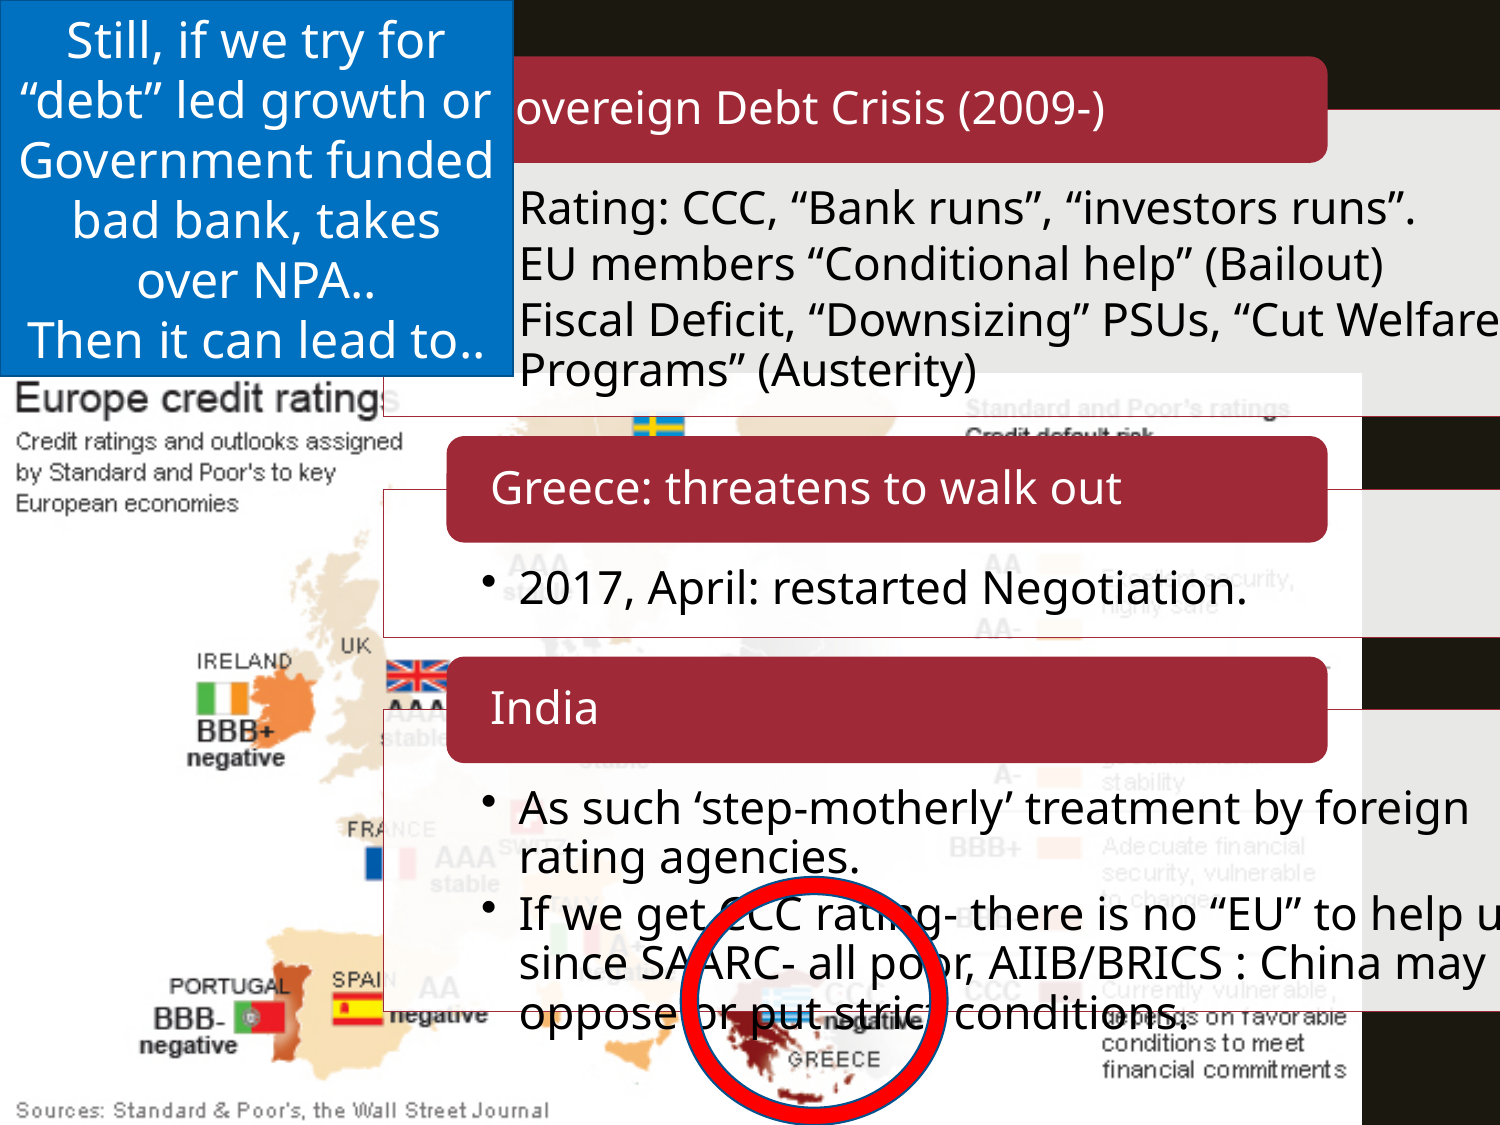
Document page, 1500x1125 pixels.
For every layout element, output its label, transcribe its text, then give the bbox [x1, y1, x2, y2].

text_box Still, if we try for “debt” led growth or Government funded bad bank, takes over NPA.. Then it can lead to.. [0, 0, 514, 373]
picture [0, 373, 1362, 1125]
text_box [383, 46, 1500, 1022]
